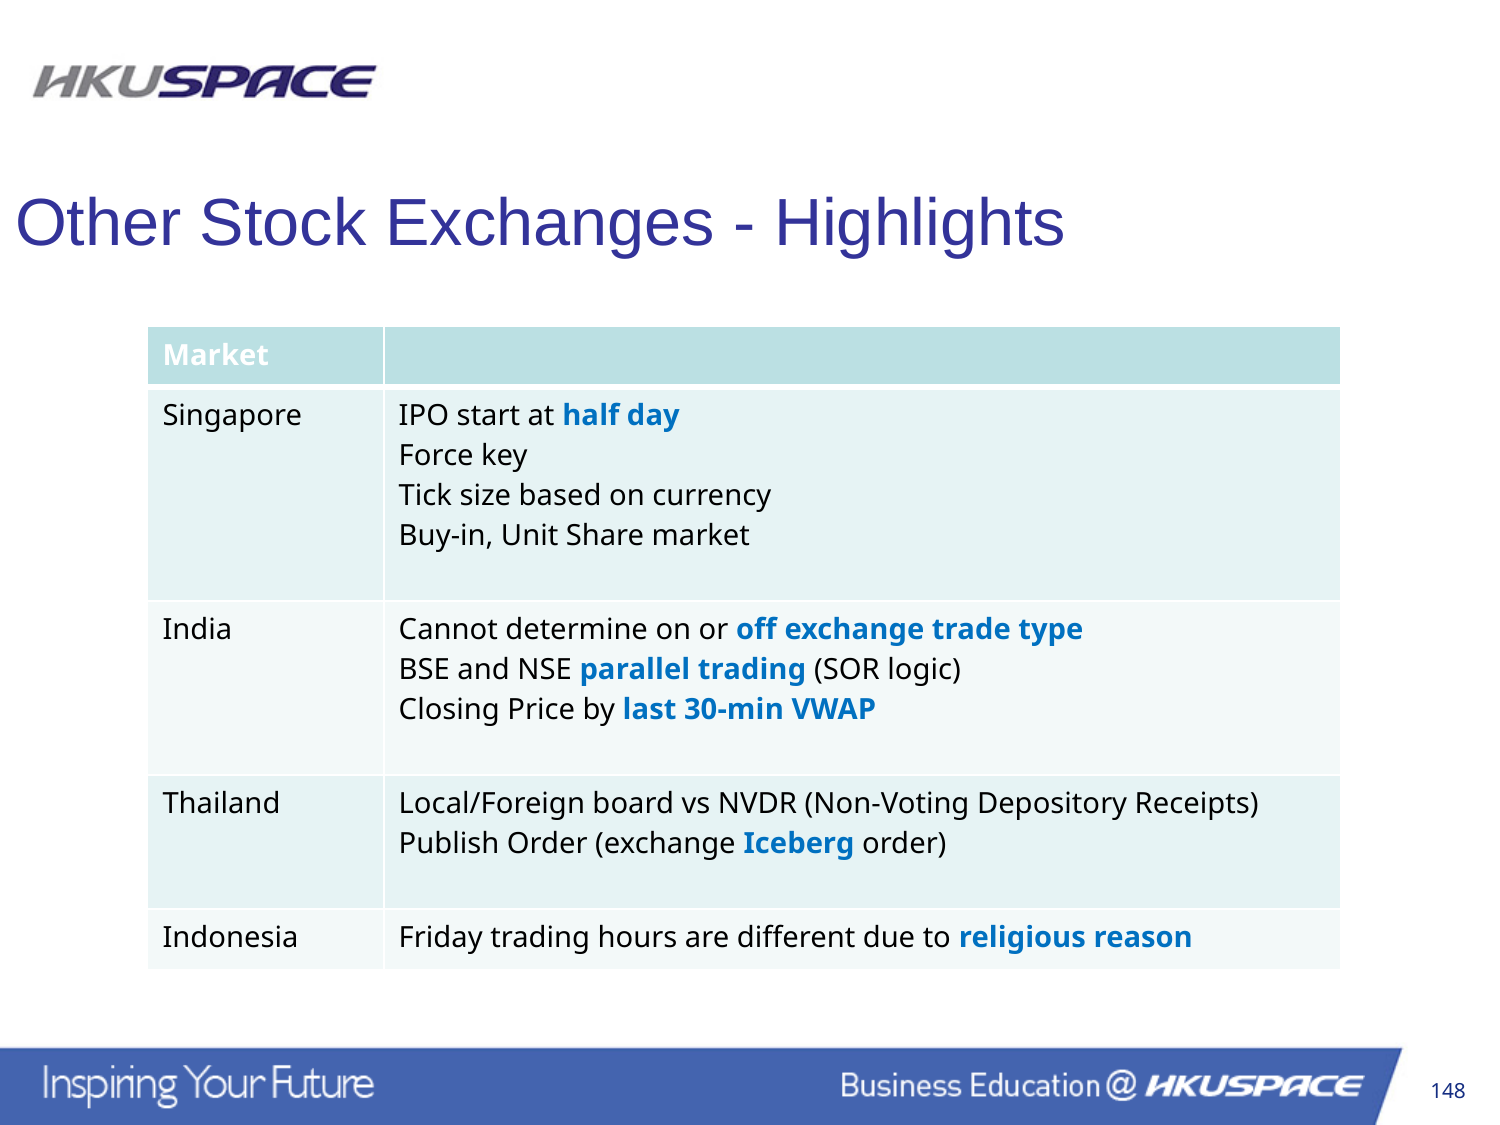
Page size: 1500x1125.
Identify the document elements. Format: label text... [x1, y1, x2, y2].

table_header Market [148, 327, 383, 384]
title Other Stock Exchanges - Highlights [0, 101, 1325, 266]
table_cell Singapore [148, 390, 383, 600]
table_cell Indonesia [148, 910, 383, 969]
table_cell Cannot determine on or off exchange trade type BSE and NSE parallel trading (SOR logic) Closing Price by last 30-min VWAP [385, 602, 1340, 774]
slide_number 148 [1415, 1070, 1499, 1125]
text_box [64, 278, 1483, 1047]
table_cell Thailand [148, 776, 383, 908]
picture [0, 0, 1500, 1125]
table_cell IPO start at half day Force key Tick size based on currency Buy-in, Unit Share market [385, 390, 1340, 600]
table_header [385, 327, 1340, 384]
table_cell India [148, 602, 383, 774]
table_cell Local/Foreign board vs NVDR (Non-Voting Depository Receipts) Publish Order (exchange Iceberg order) [385, 776, 1340, 908]
table_cell Friday trading hours are different due to religious reason [385, 910, 1340, 969]
